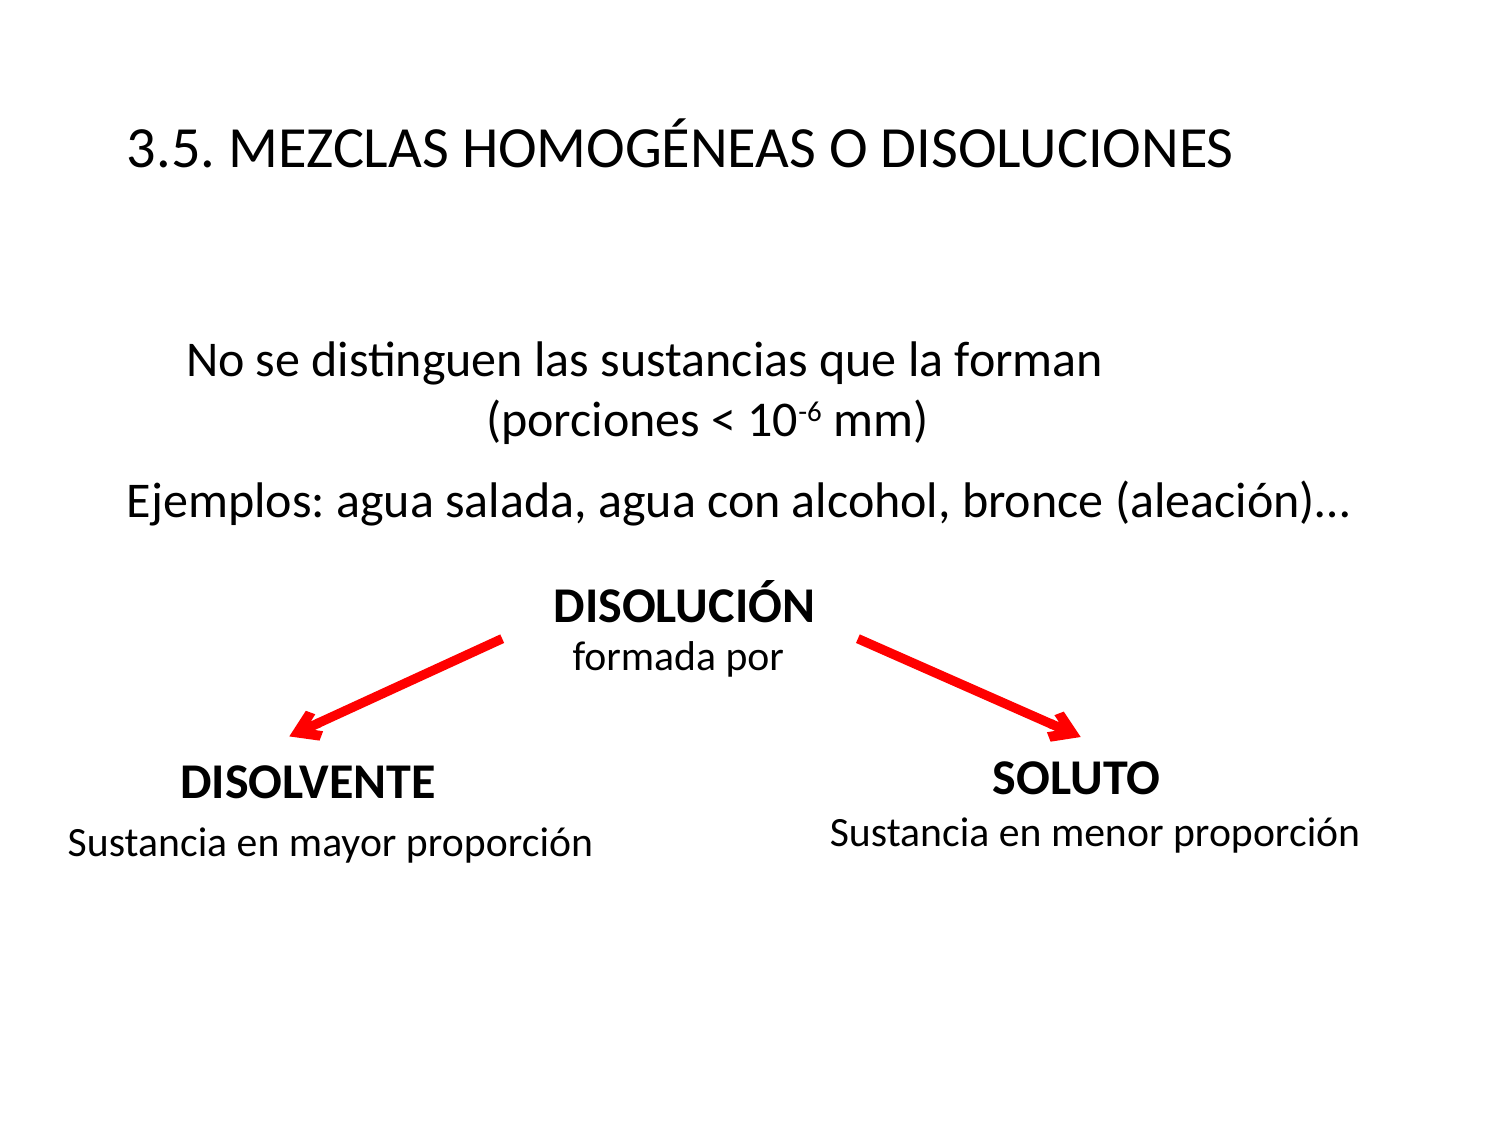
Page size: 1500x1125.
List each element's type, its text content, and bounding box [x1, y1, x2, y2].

text_box 3.5. MEZCLAS HOMOGÉNEAS O DISOLUCIONES [112, 101, 1365, 187]
text_box No se distinguen las sustancias que la forman (porciones < 10-6 mm) [171, 318, 1459, 454]
text_box formada por [557, 641, 854, 687]
text_box Sustancia en menor proporción [815, 797, 1400, 862]
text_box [289, 638, 503, 737]
text_box DISOLVENTE [165, 741, 709, 817]
text_box DISOLUCIÓN [413, 565, 957, 641]
text_box Sustancia en mayor proporción [53, 807, 685, 873]
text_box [857, 638, 1081, 738]
text_box SOLUTO [978, 737, 1500, 812]
text_box Ejemplos: agua salada, agua con alcohol, bronce (aleación)… [112, 460, 1400, 535]
